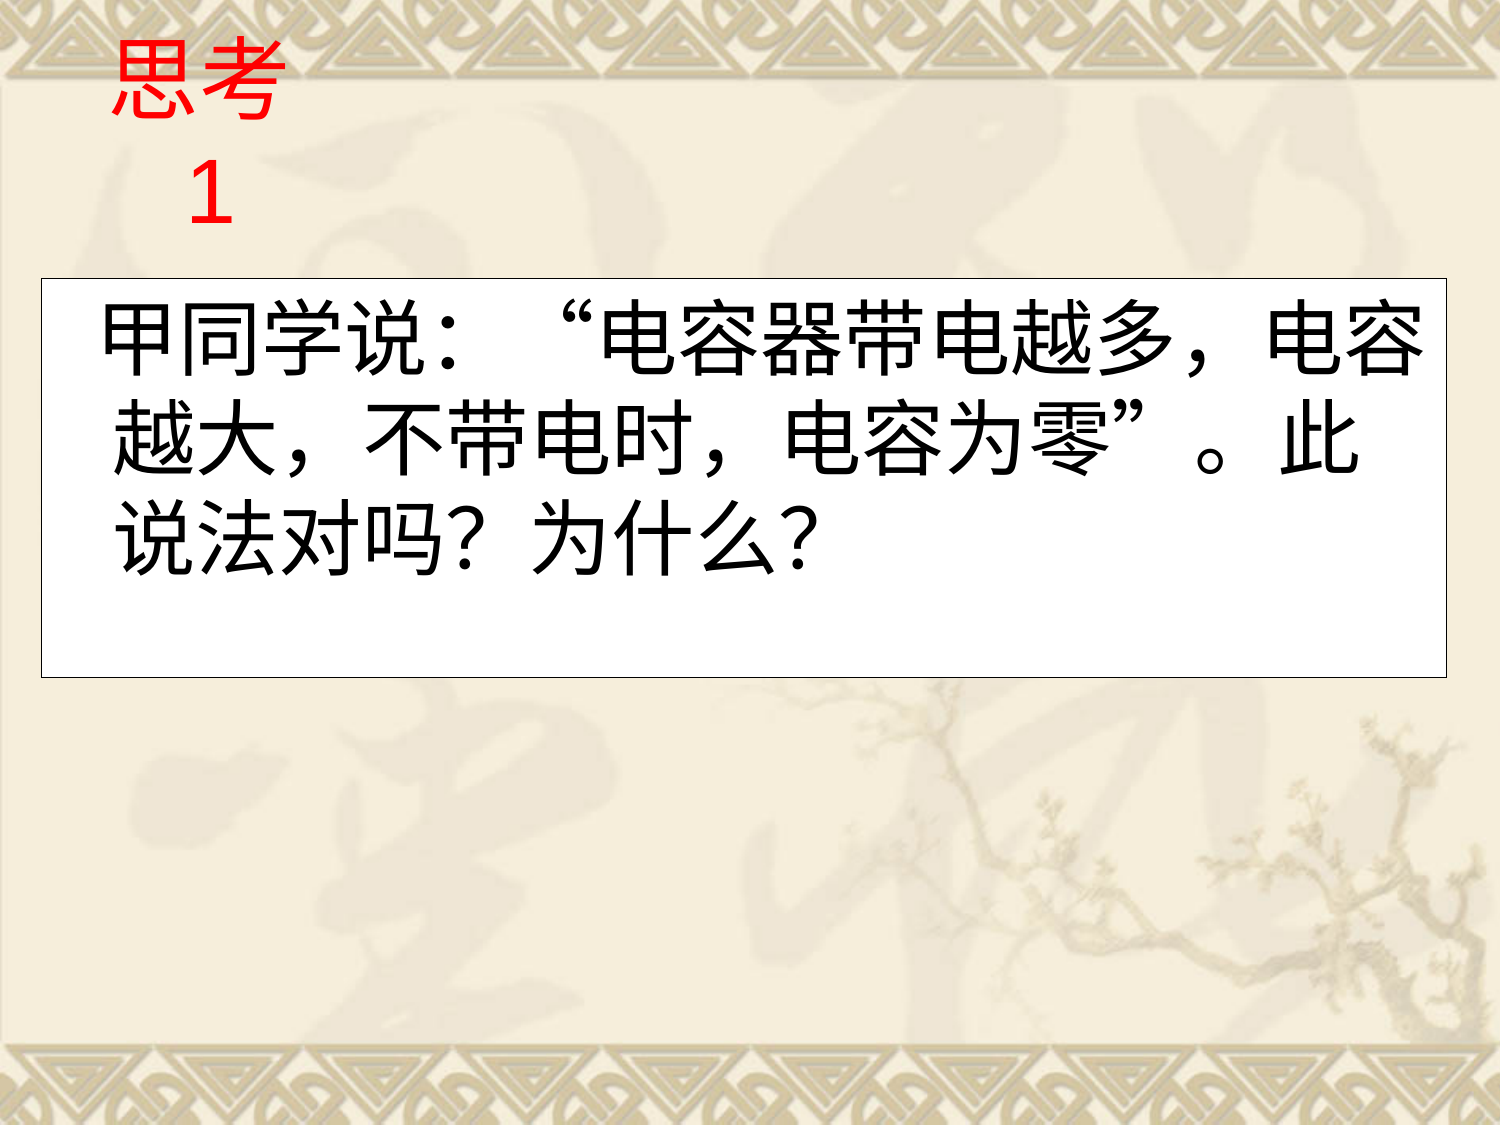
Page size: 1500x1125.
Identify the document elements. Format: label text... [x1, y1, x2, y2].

list 甲同学说：“电容器带电越多，电容越大，不带电时，电容为零”。此说法对吗？为什么？ [41, 278, 1447, 678]
picture [0, 0, 1500, 1125]
title 思考1 [76, 54, 345, 210]
